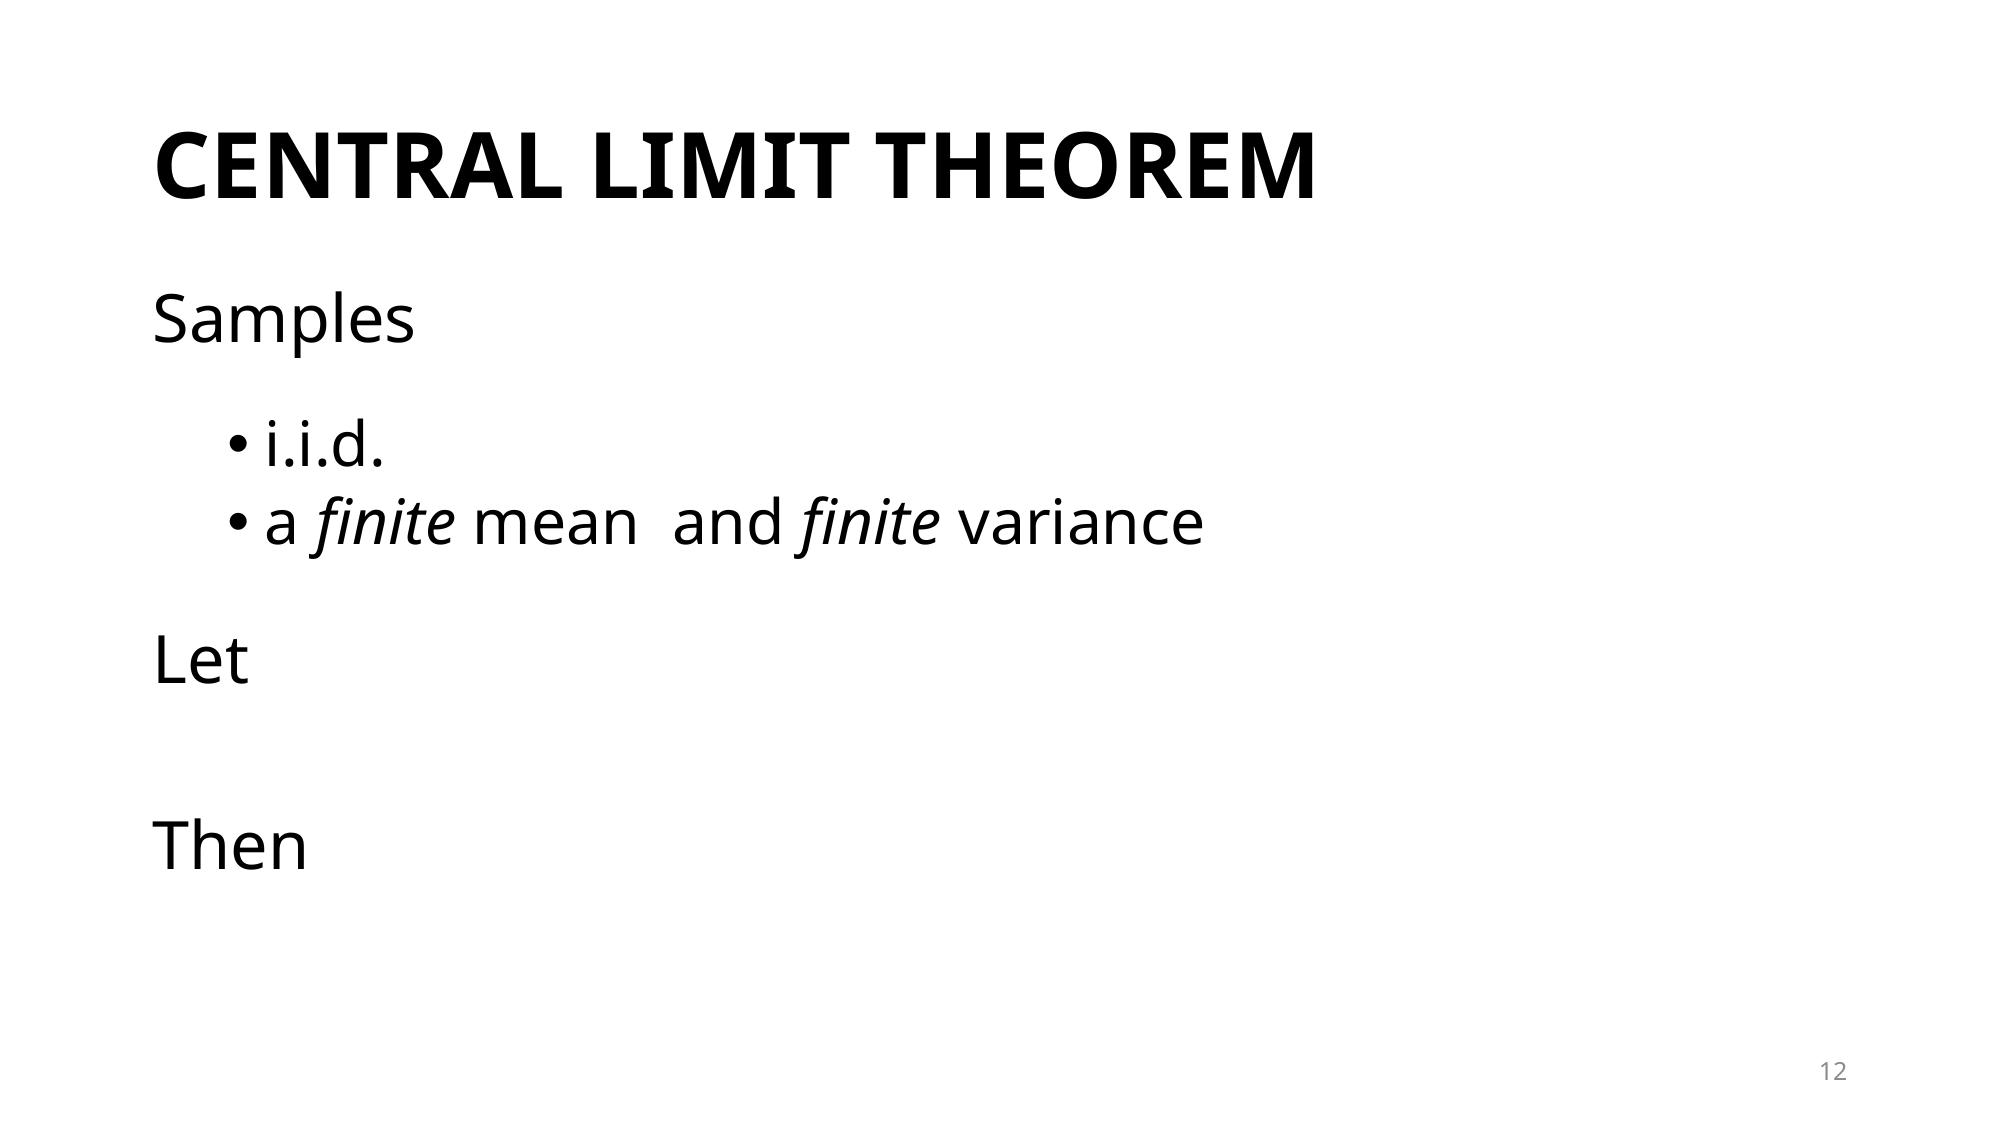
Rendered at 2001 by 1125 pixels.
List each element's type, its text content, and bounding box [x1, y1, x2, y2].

slide_number 12 [1412, 1042, 1863, 1103]
title CENTRAL LIMIT THEOREM [137, 59, 1863, 278]
